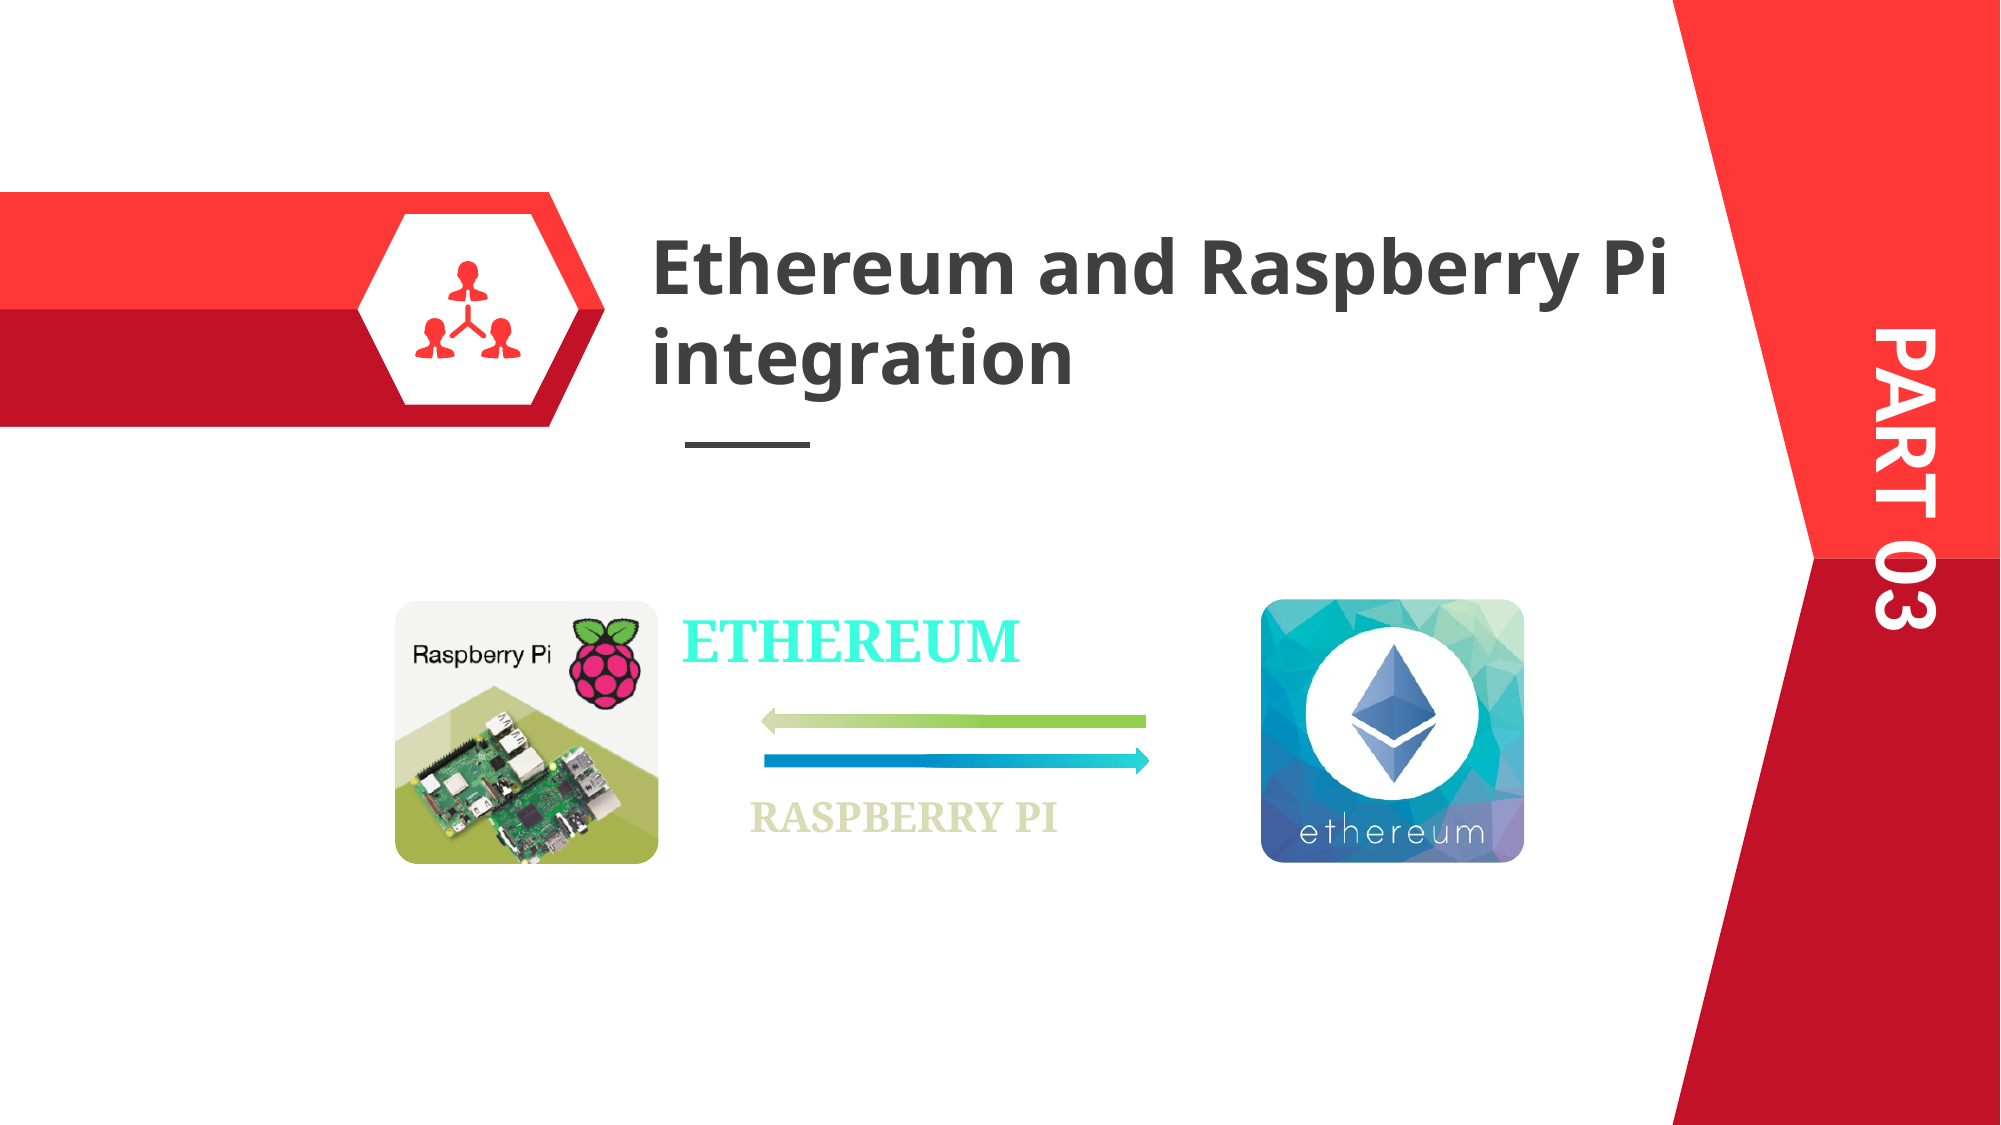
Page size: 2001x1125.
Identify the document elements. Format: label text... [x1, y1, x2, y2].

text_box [395, 596, 1525, 864]
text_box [0, 192, 605, 427]
text_box PART 03 [1833, 309, 1976, 739]
text_box [1671, 559, 2000, 1125]
text_box [1671, 0, 2000, 560]
text_box Ethereum and Raspberry Pi integration [635, 212, 1706, 408]
